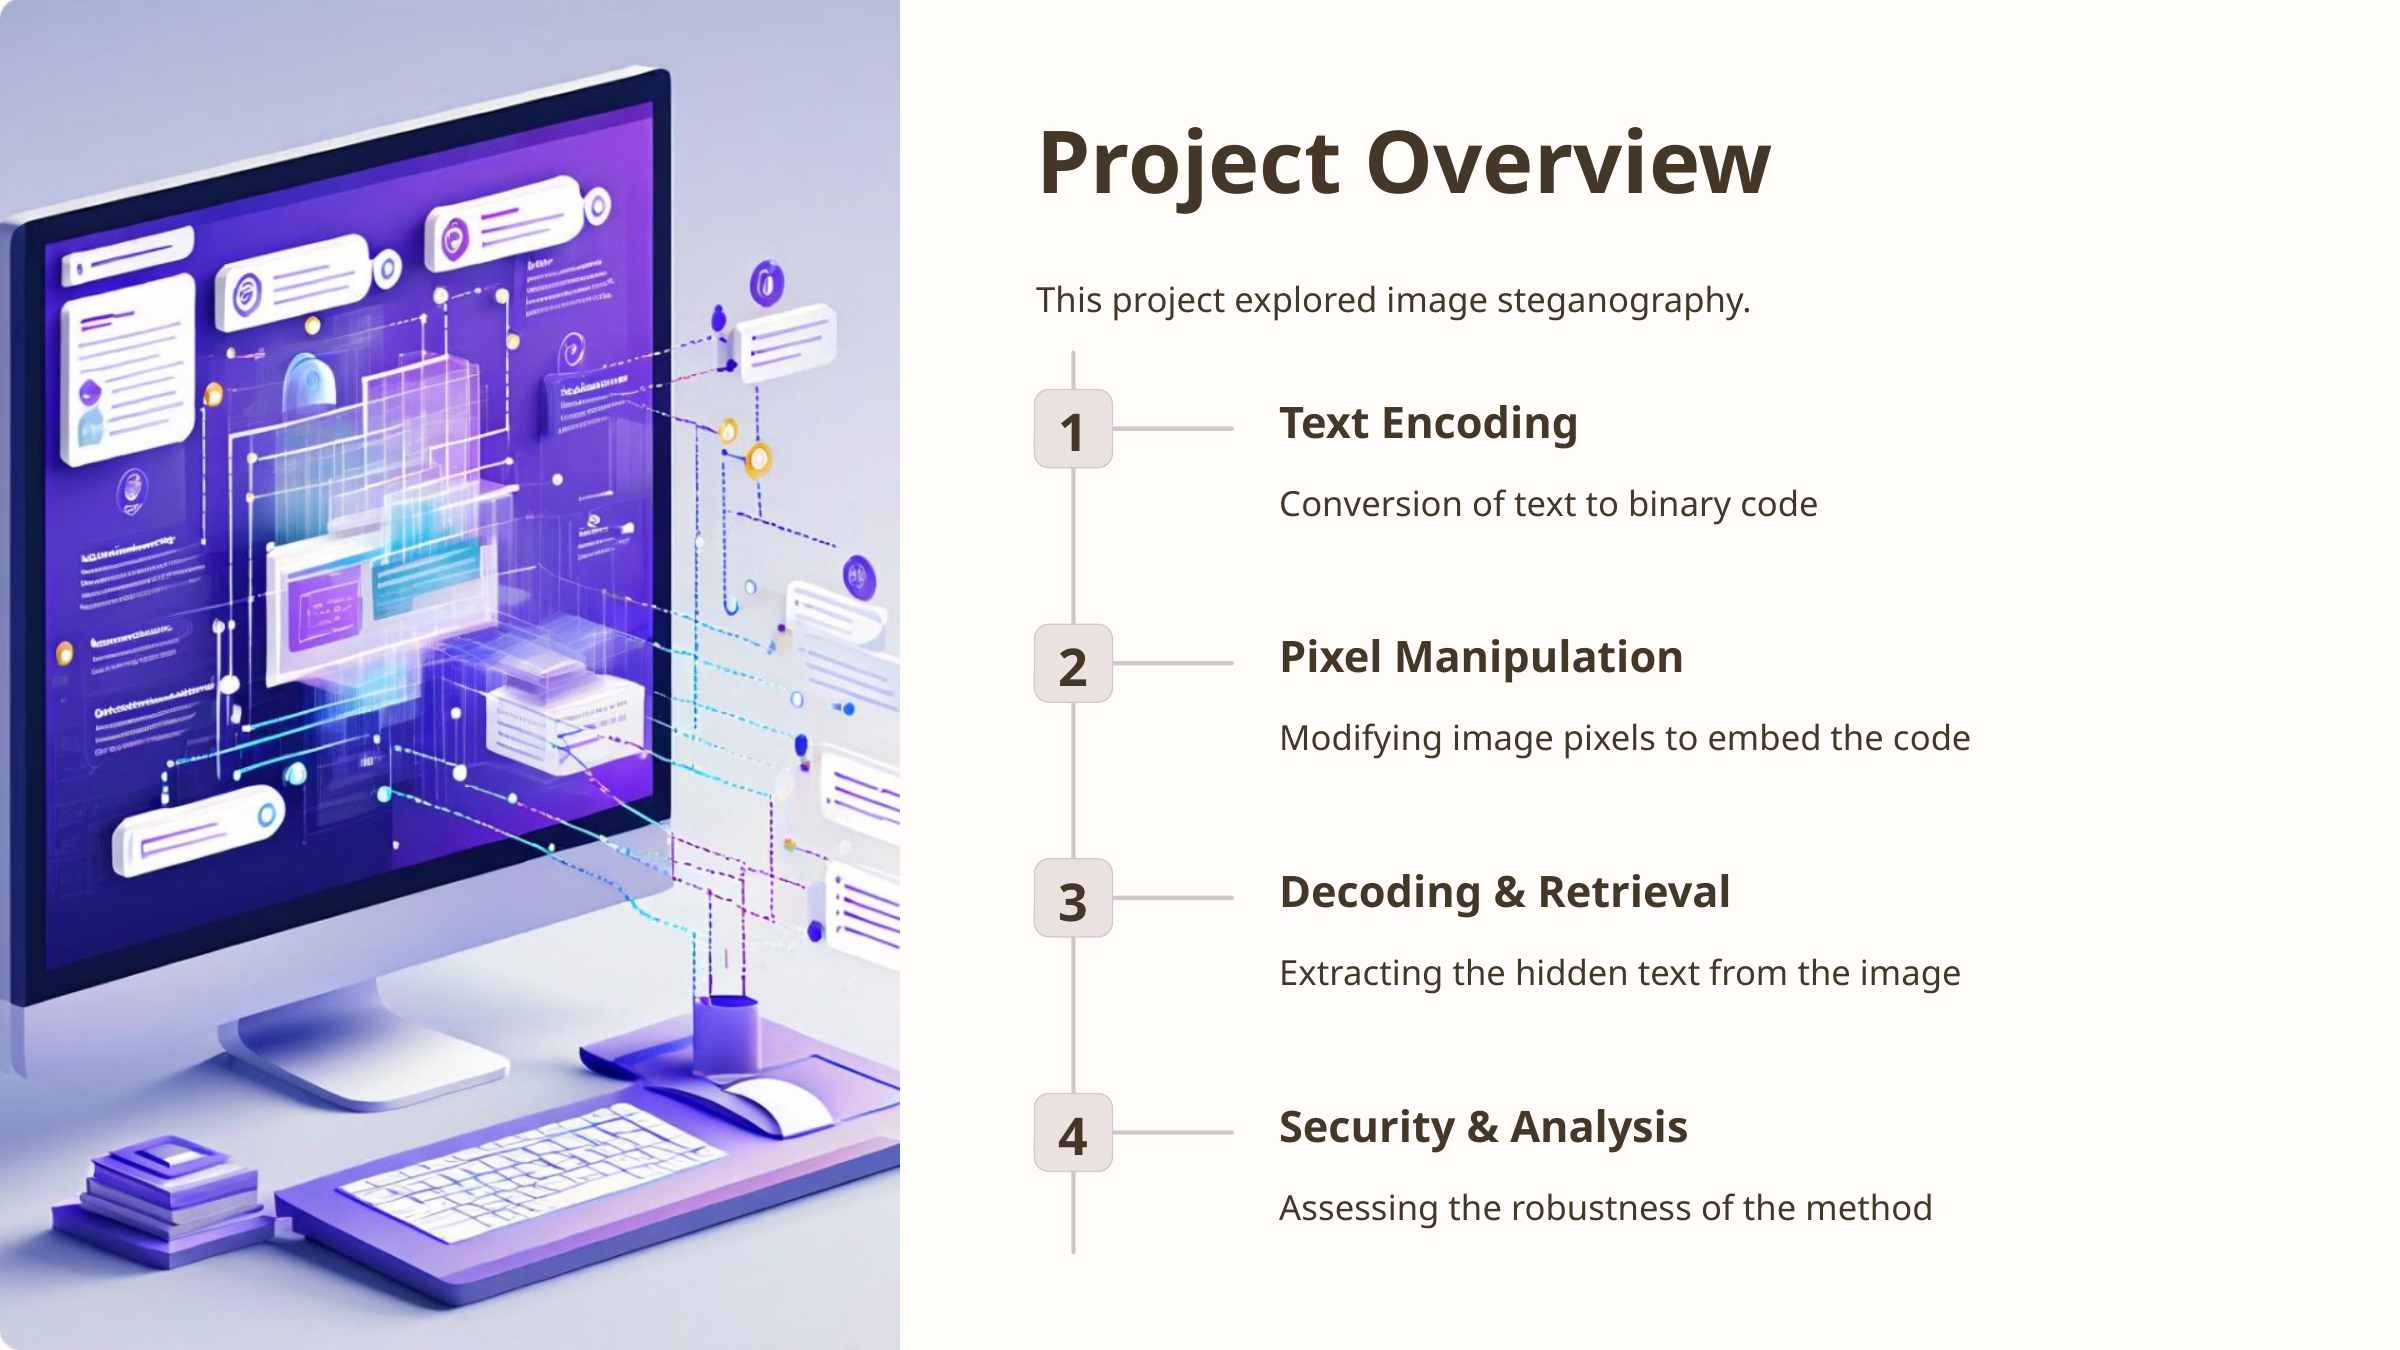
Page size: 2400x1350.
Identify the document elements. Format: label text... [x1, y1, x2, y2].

text_box [1071, 937, 1076, 1093]
text_box [1071, 703, 1076, 858]
text_box Security & Analysis [1264, 1089, 1699, 1144]
text_box [1034, 624, 1113, 703]
text_box [1034, 858, 1113, 937]
text_box [900, 0, 2400, 1350]
text_box This project explored image steganography. [1021, 256, 2279, 312]
text_box [1071, 350, 1076, 389]
text_box [1113, 661, 1234, 666]
text_box Conversion of text to binary code [1264, 460, 2279, 516]
text_box Decoding & Retrieval [1264, 854, 1699, 909]
text_box Extracting the hidden text from the image [1264, 929, 2279, 985]
text_box [1113, 1130, 1234, 1135]
text_box 3 [1060, 871, 1087, 924]
text_box [1034, 389, 1113, 468]
picture [0, 0, 900, 1350]
text_box Assessing the robustness of the method [1264, 1164, 2279, 1220]
text_box 4 [1059, 1106, 1088, 1159]
text_box [1113, 426, 1234, 431]
text_box Text Encoding [1264, 385, 1699, 440]
text_box Project Overview [1021, 95, 1889, 204]
text_box [1071, 1172, 1076, 1255]
text_box [1071, 468, 1076, 624]
text_box Modifying image pixels to embed the code [1264, 694, 2279, 751]
text_box Pixel Manipulation [1264, 619, 1699, 674]
text_box 2 [1060, 637, 1087, 690]
text_box 1 [1063, 402, 1084, 455]
text_box [1034, 1093, 1113, 1172]
text_box [1113, 895, 1234, 901]
